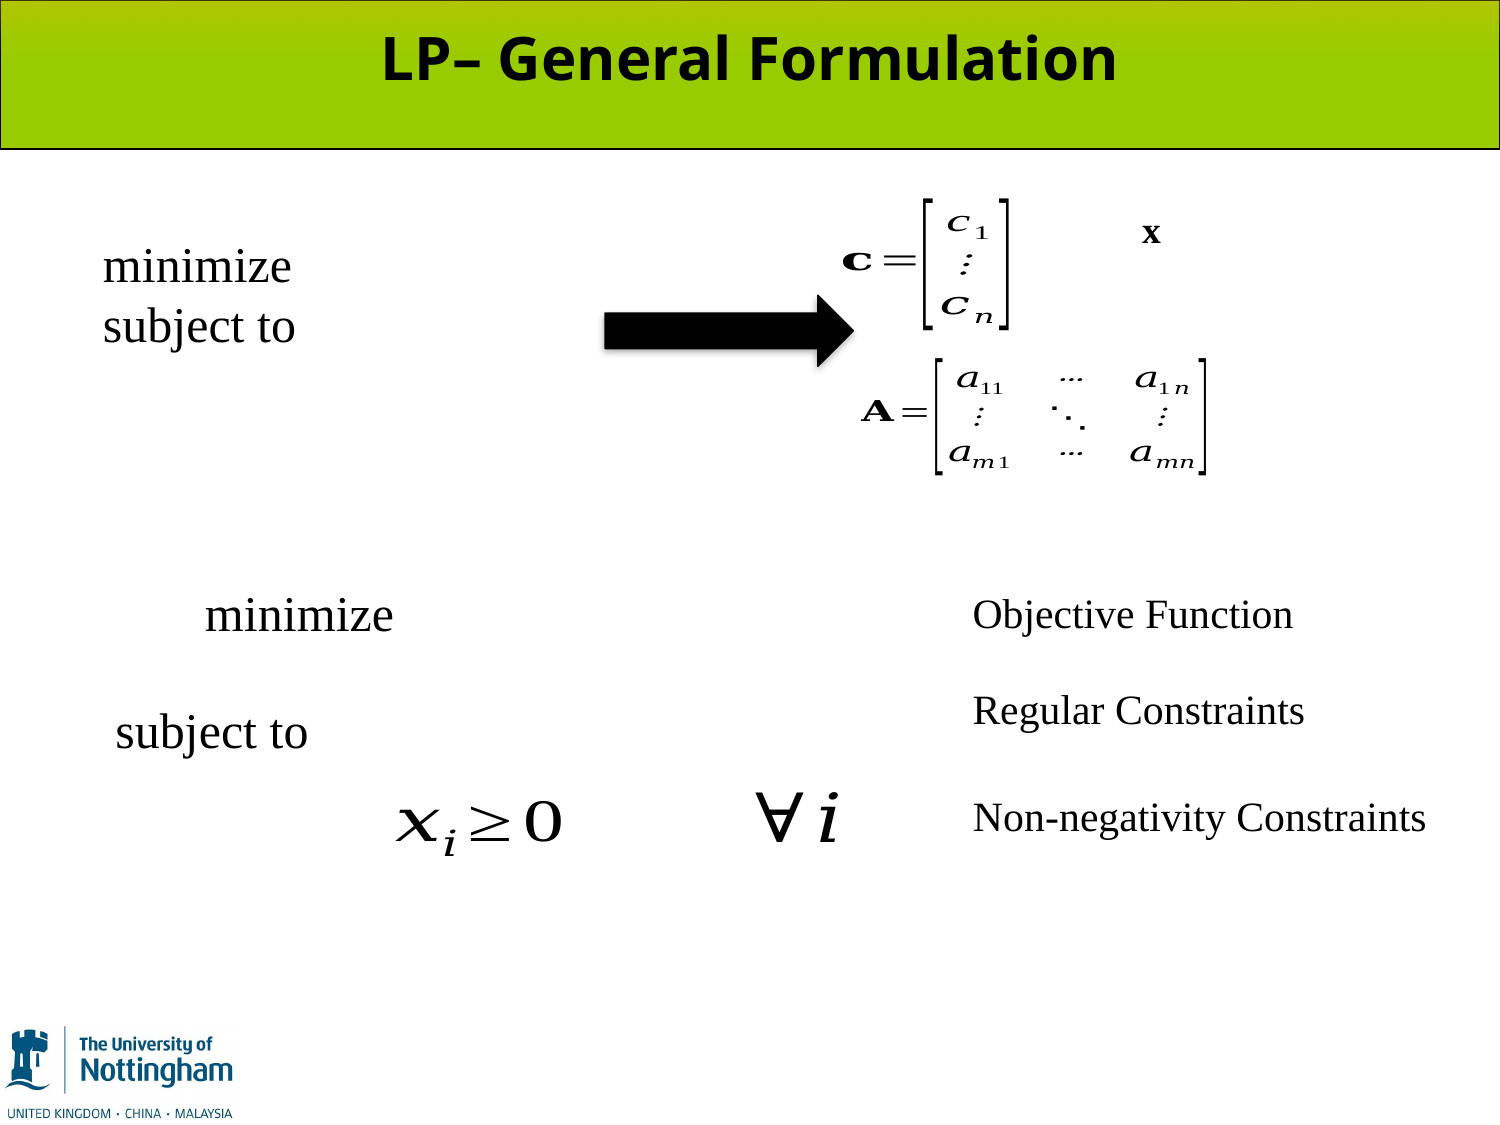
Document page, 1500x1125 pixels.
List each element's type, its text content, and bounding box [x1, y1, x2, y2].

text_box Objective Function [807, 579, 1488, 644]
picture [0, 0, 1500, 213]
text_box [604, 294, 854, 367]
text_box Non-negativity Constraints [808, 782, 1488, 848]
picture [0, 1019, 237, 1125]
title LP– General Formulation [12, 12, 1488, 100]
text_box subject to [100, 690, 324, 766]
text_box Regular Constraints [807, 675, 1488, 741]
